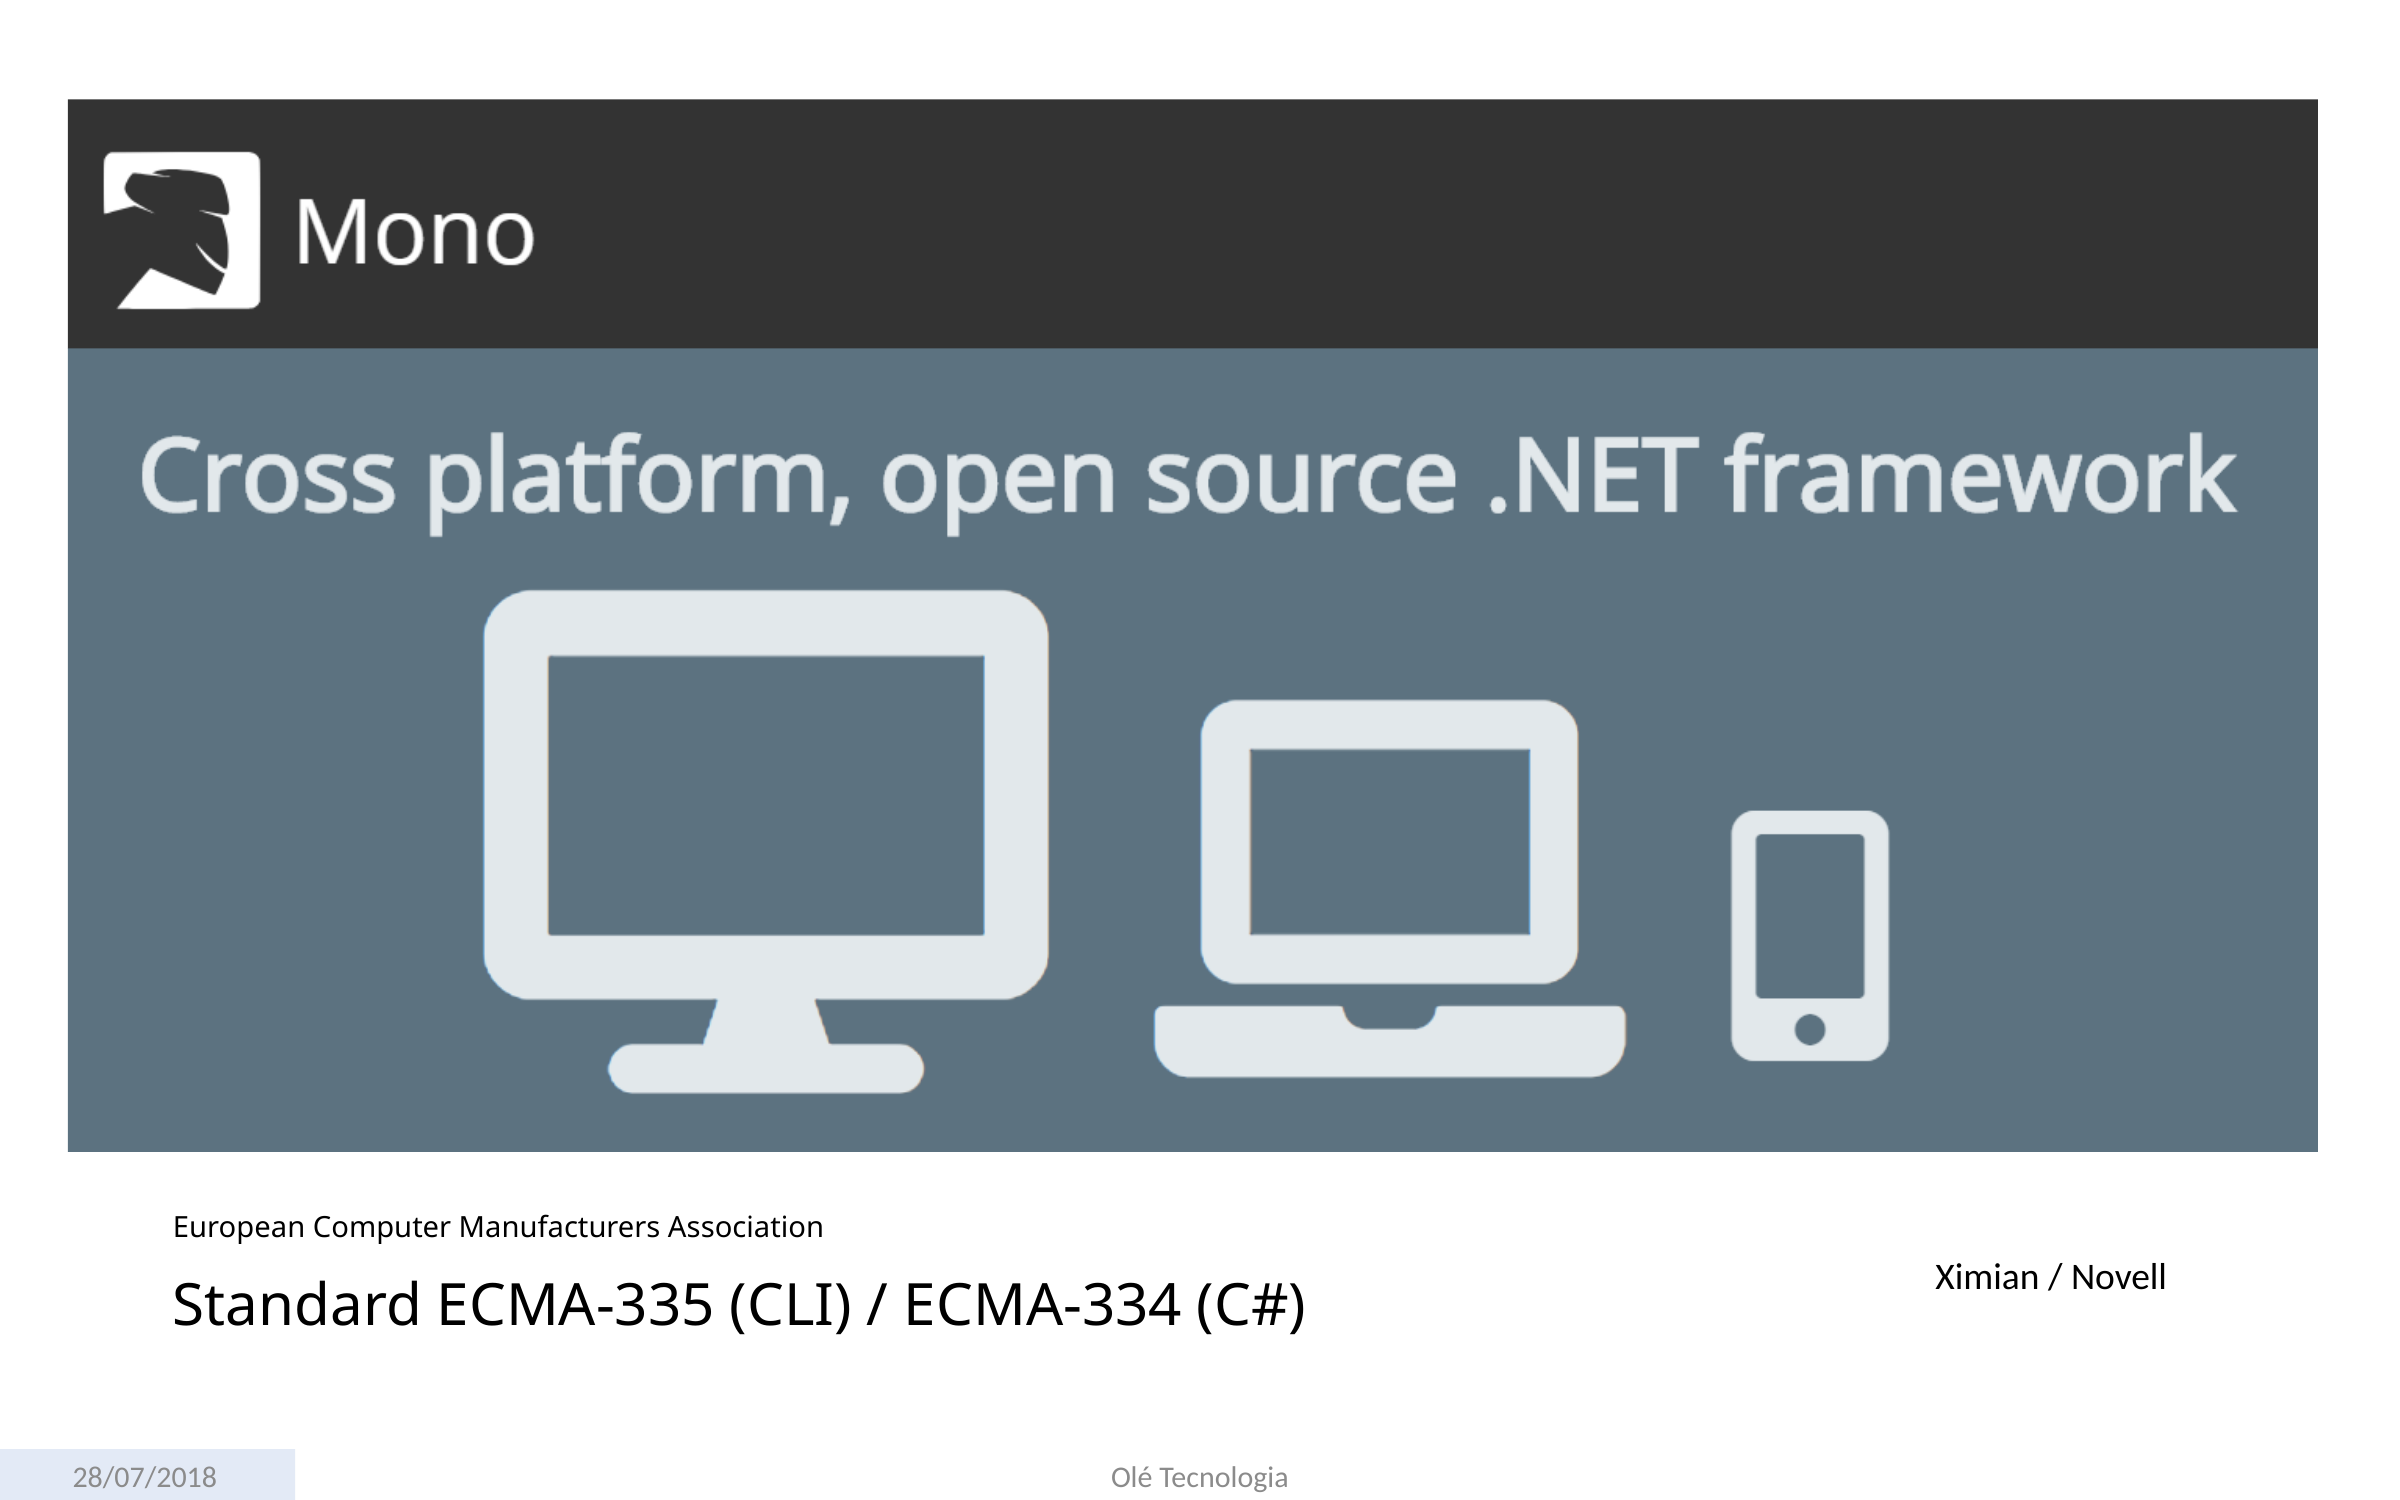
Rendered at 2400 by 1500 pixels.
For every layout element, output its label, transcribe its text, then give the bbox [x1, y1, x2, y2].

text_box [67, 98, 2319, 349]
footer Olé Tecnologia [795, 1435, 1605, 1500]
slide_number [57, 1435, 598, 1500]
text_box Ximian / Novell [1920, 1244, 2183, 1305]
text_box European Computer Manufacturers Association Standard ECMA-335 (CLI) / ECMA-334 (C#) [157, 1152, 2228, 1421]
picture [89, 135, 575, 316]
picture [67, 348, 2318, 1152]
